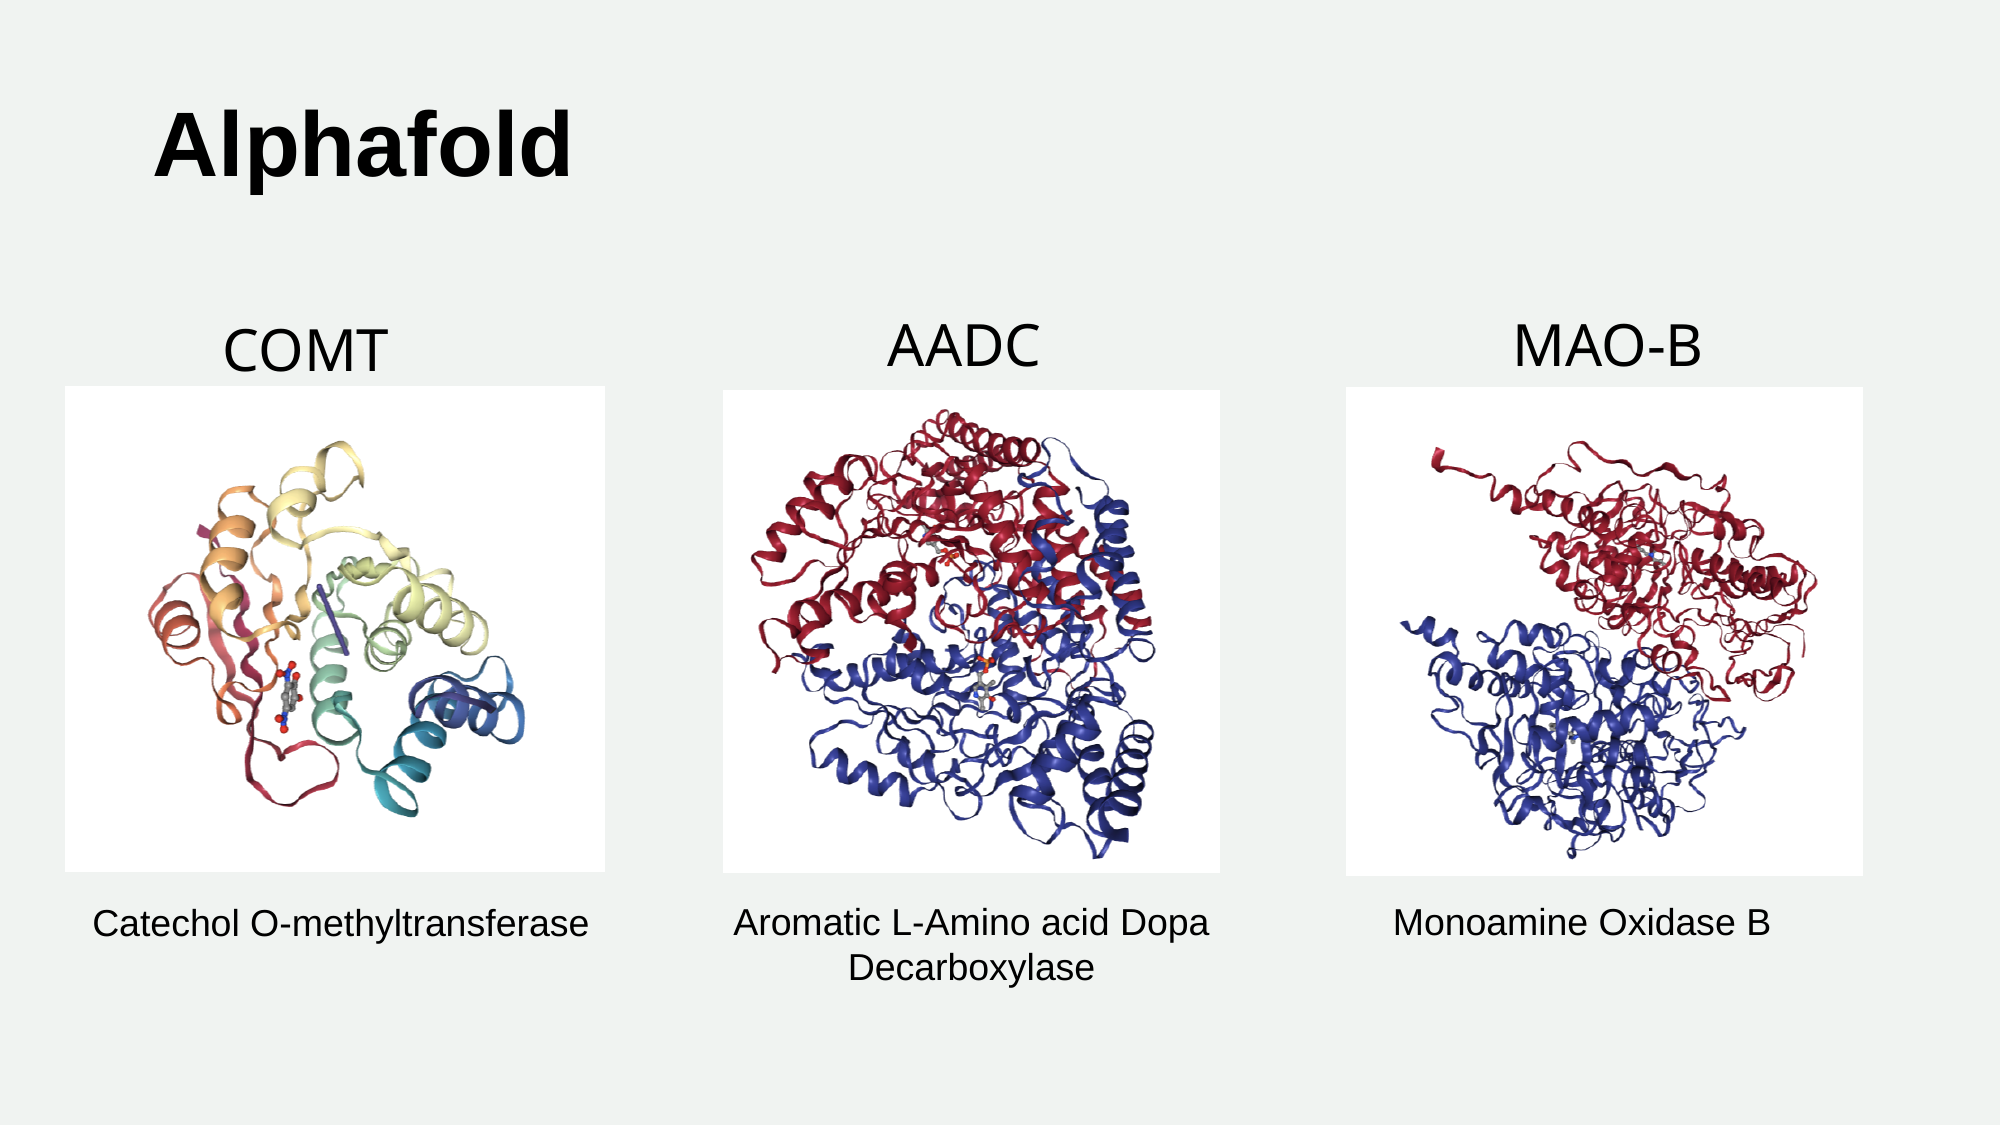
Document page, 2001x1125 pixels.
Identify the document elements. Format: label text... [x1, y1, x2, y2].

text_box AADC [872, 300, 1127, 386]
text_box Catechol O-methyltransferase [77, 891, 630, 952]
picture [64, 385, 605, 872]
picture [1346, 387, 1863, 876]
text_box Monoamine Oxidase B [1241, 890, 1923, 951]
title Alphafold [137, 20, 1863, 204]
picture [723, 389, 1220, 874]
text_box Aromatic L-Amino acid Dopa Decarboxylase [630, 890, 1313, 996]
text_box COMT [207, 305, 462, 384]
text_box MAO-B [1497, 300, 1752, 385]
